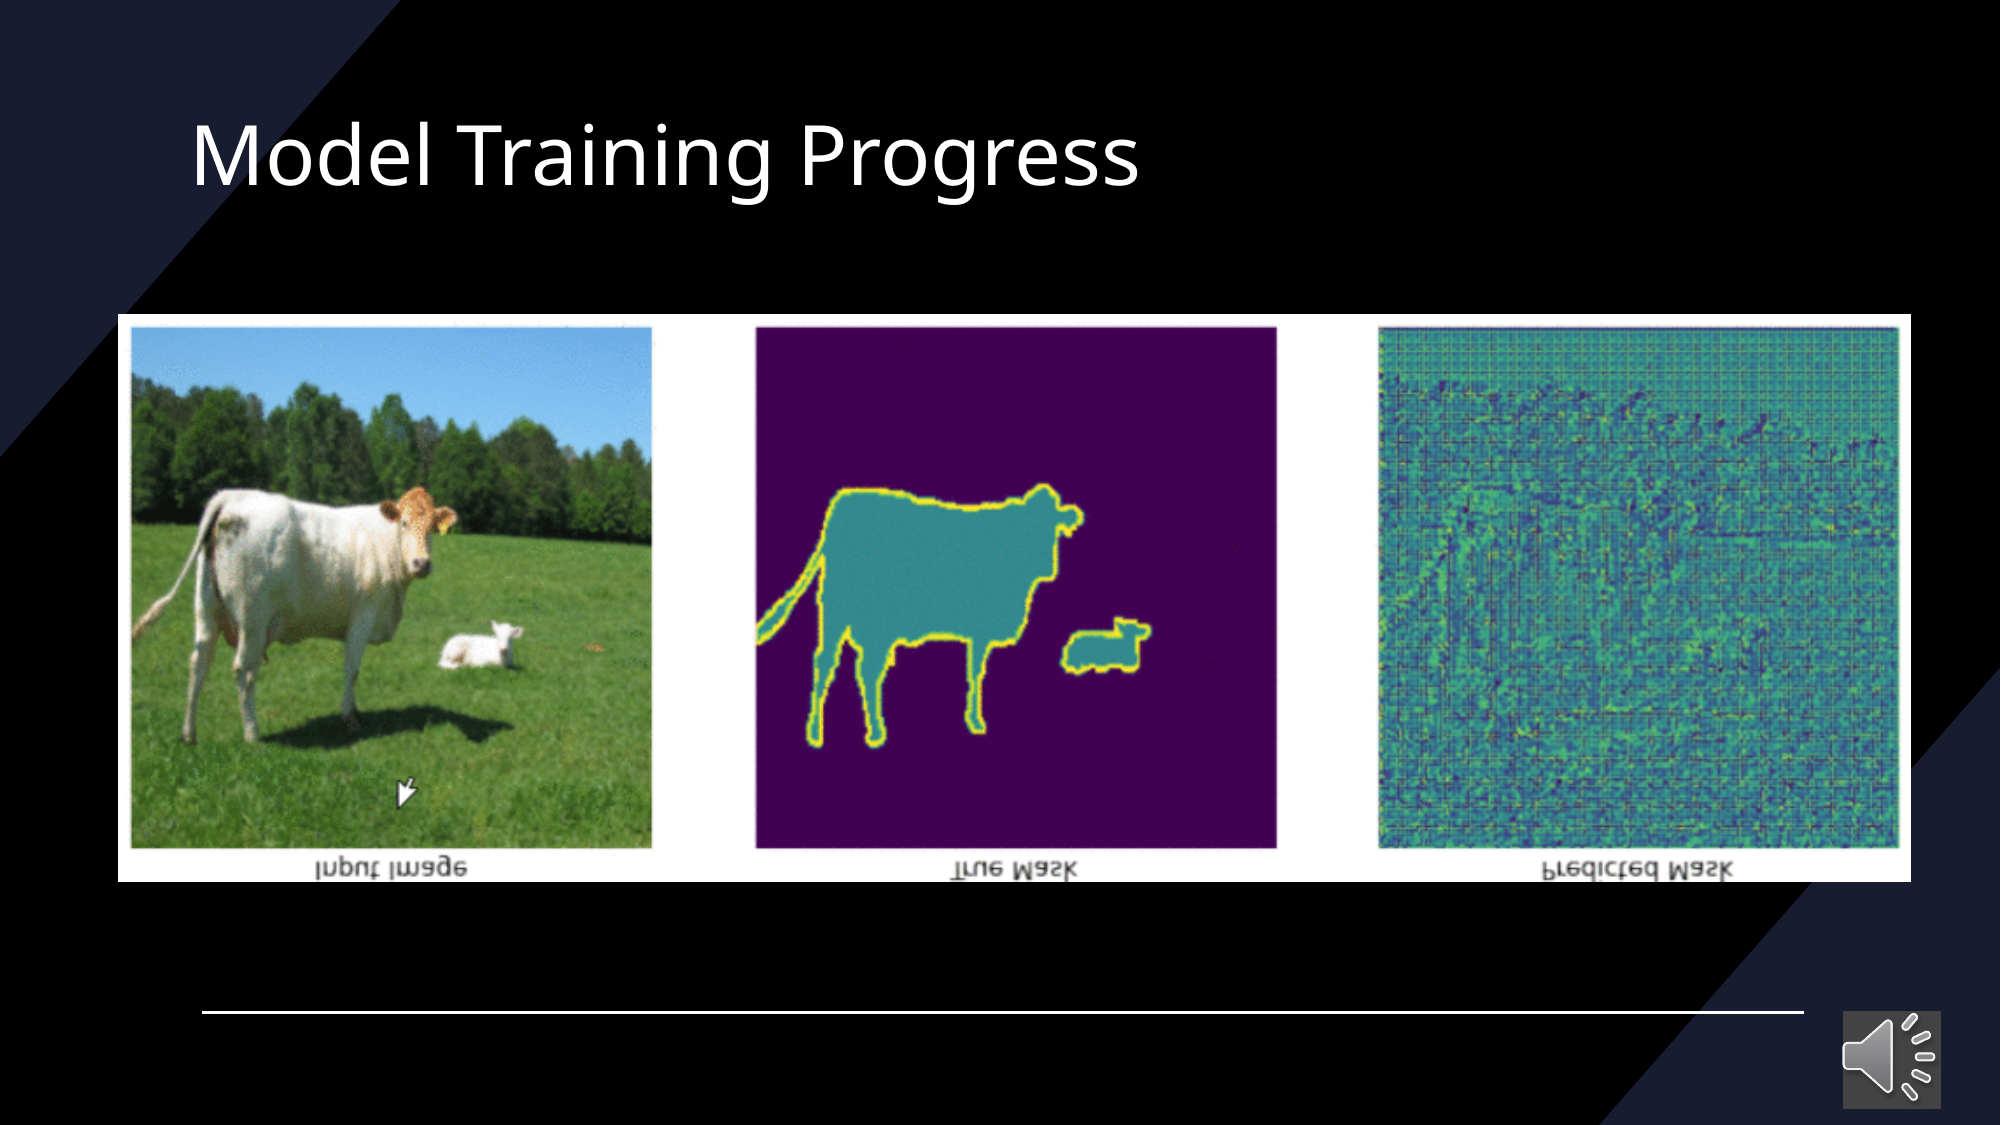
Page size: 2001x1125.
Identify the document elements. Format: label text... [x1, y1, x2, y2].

picture [118, 314, 1911, 882]
picture [1841, 1009, 1942, 1110]
title Model Training Progress [174, 40, 1800, 264]
